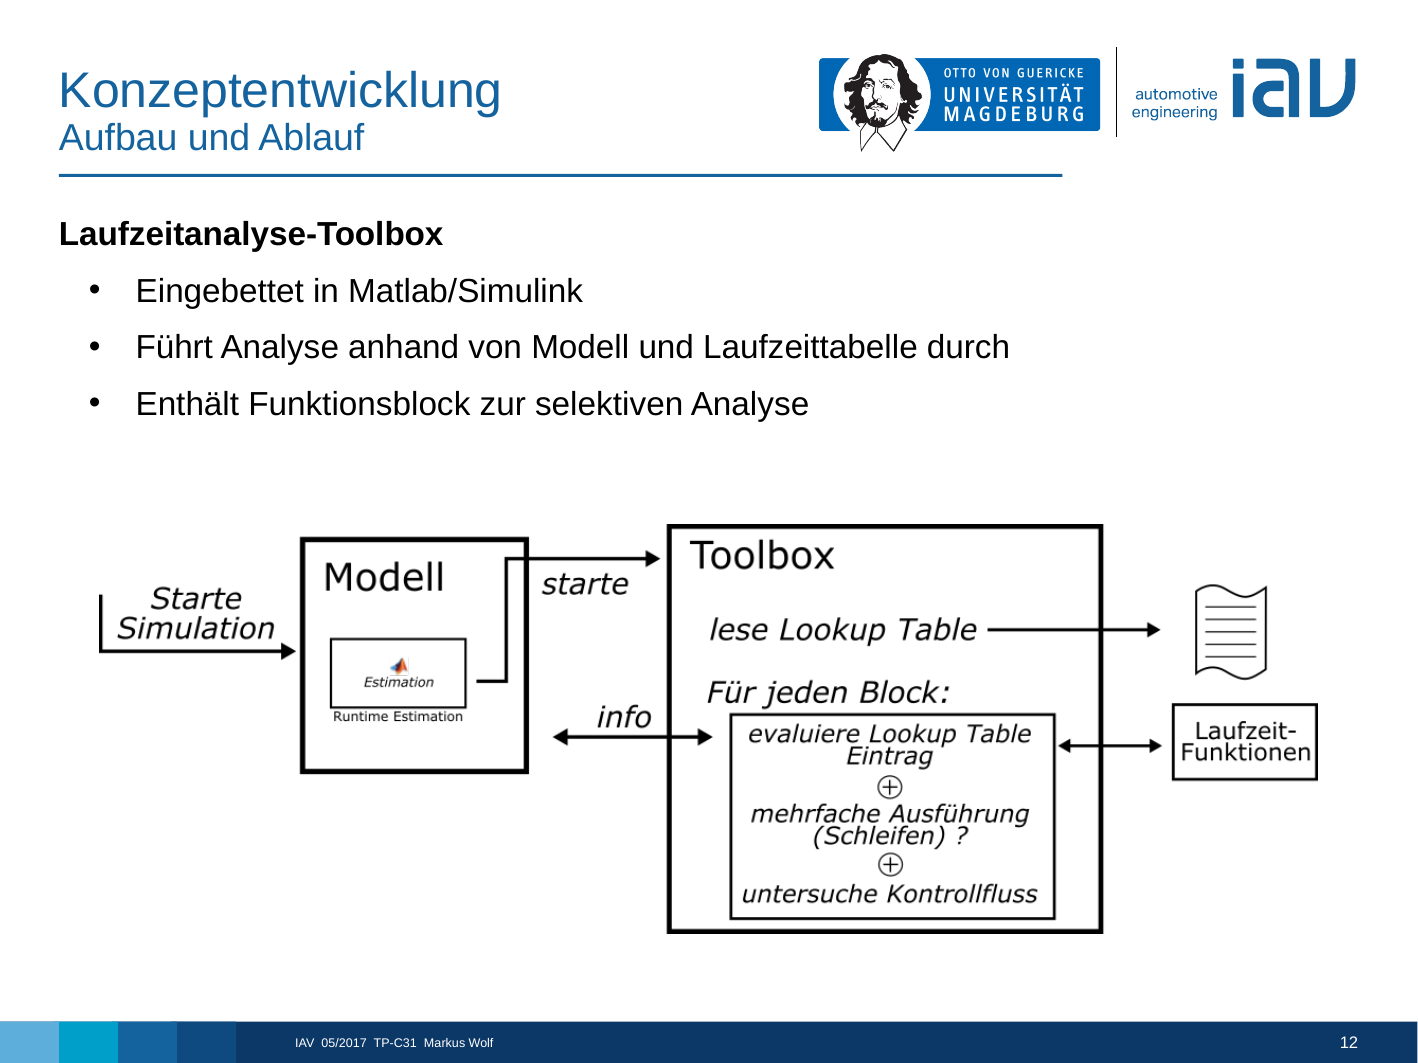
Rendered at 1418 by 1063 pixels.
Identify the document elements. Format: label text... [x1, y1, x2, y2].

slide_number 12 [1316, 1021, 1359, 1063]
list Laufzeitanalyse-Toolbox Eingebettet in Matlab/Simulink Führt Analyse anhand von Modell und Laufzeittabelle durch Enthält Funktionsblock zur selektiven Analyse [58, 212, 1359, 482]
picture [98, 523, 1319, 935]
picture [819, 54, 1101, 152]
title Konzeptentwicklung Aufbau und Ablauf [59, 63, 1064, 171]
footer IAV 05/2017 TP-C31 Markus Wolf [295, 1021, 827, 1063]
